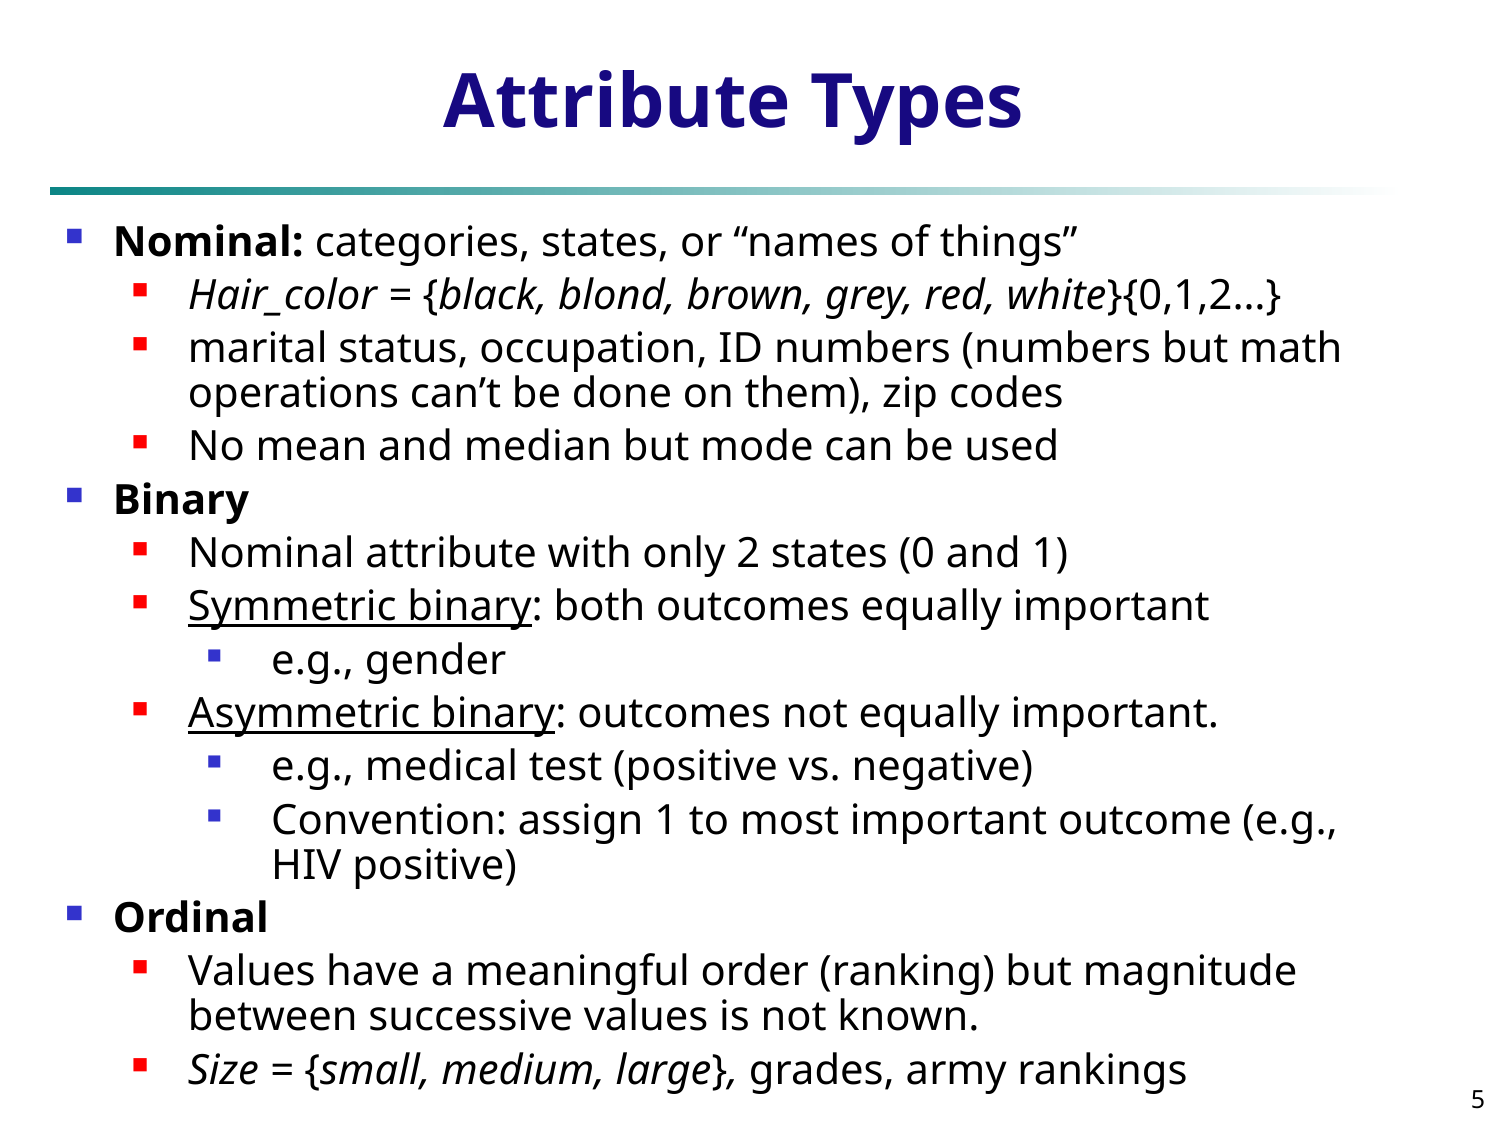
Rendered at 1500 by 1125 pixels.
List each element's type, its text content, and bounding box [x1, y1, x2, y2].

list Nominal: categories, states, or “names of things” Hair_color = {black, blond, brown, grey, red, white}{0,1,2…} marital status, occupation, ID numbers (numbers but math operations can’t be done on them), zip codes No mean and median but mode can be used Binary Nominal attribute with only 2 states (0 and 1) Symmetric binary: both outcomes equally important e.g., gender Asymmetric binary: outcomes not equally important. e.g., medical test (positive vs. negative) Convention: assign 1 to most important outcome (e.g., HIV positive) Ordinal Values have a meaningful order (ranking) but magnitude between successive values is not known. Size = {small, medium, large}, grades, army rankings [50, 212, 1425, 1063]
slide_number 5 [1187, 1062, 1500, 1125]
title Attribute Types [24, 50, 1463, 150]
